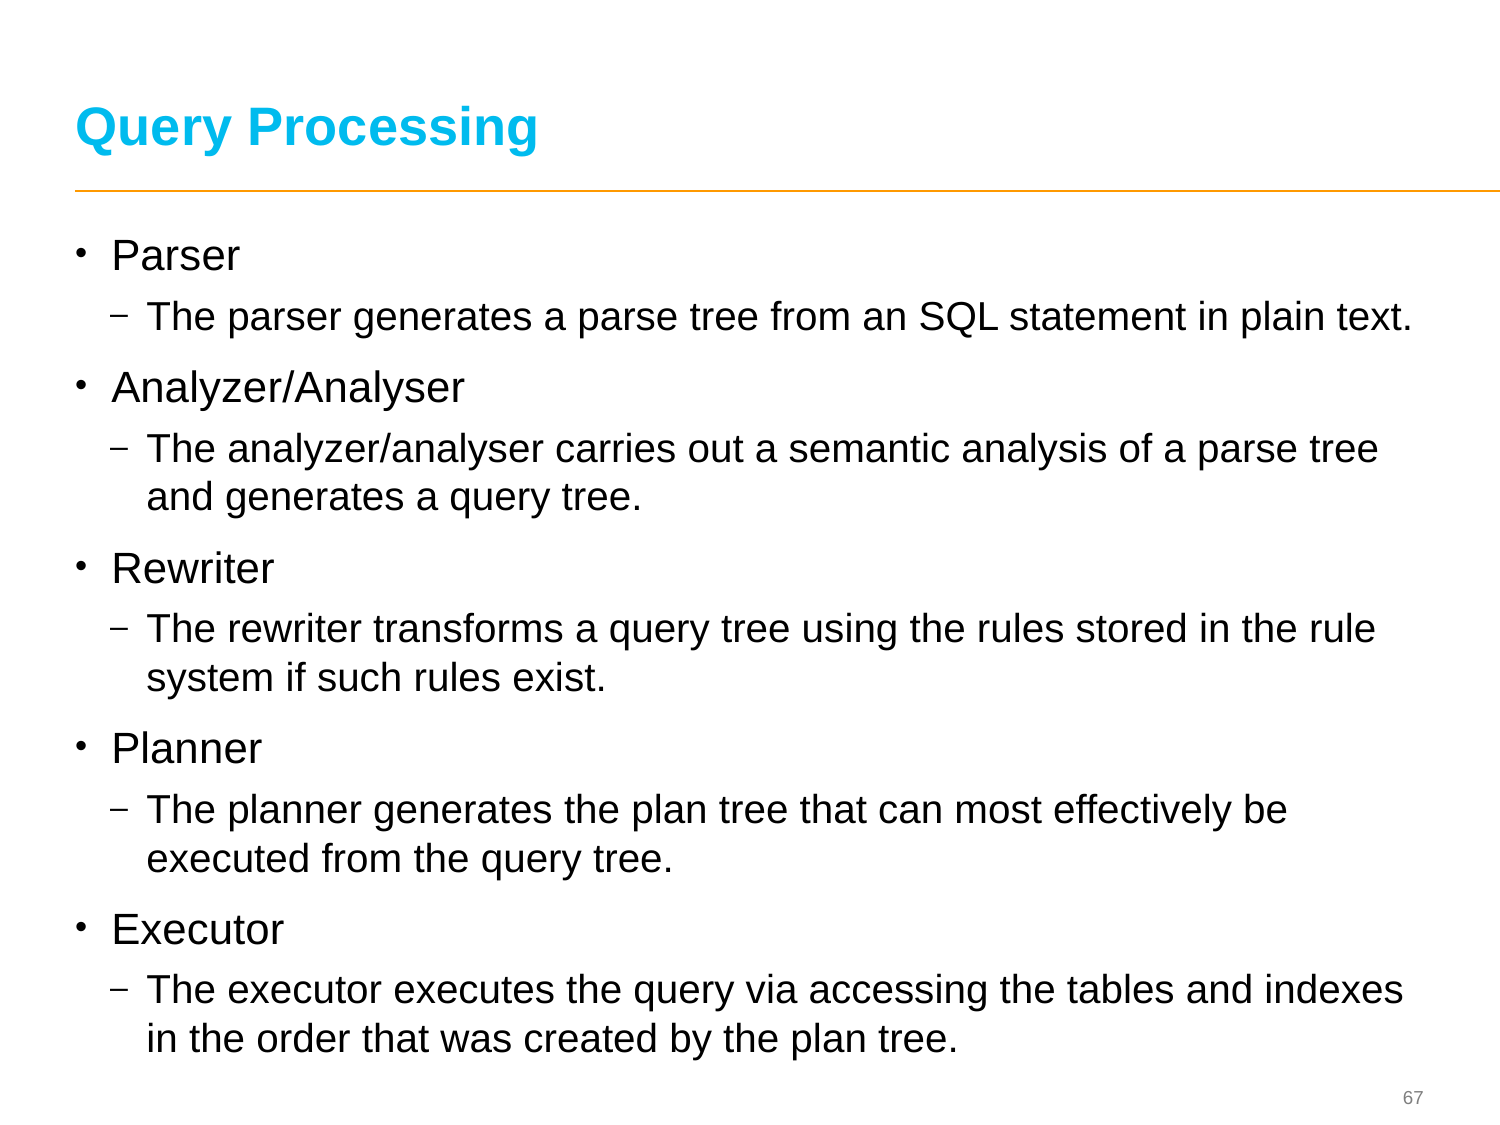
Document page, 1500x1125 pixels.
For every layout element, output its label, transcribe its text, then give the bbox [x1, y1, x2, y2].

title Query Processing [75, 27, 1422, 157]
list Parser The parser generates a parse tree from an SQL statement in plain text. Analyzer/Analyser The analyzer/analyser carries out a semantic analysis of a parse tree and generates a query tree. Rewriter The rewriter transforms a query tree using the rules stored in the rule system if such rules exist. Planner The planner generates the plan tree that can most effectively be executed from the query tree. Executor The executor executes the query via accessing the tables and indexes in the order that was created by the plan tree. [75, 226, 1425, 1074]
